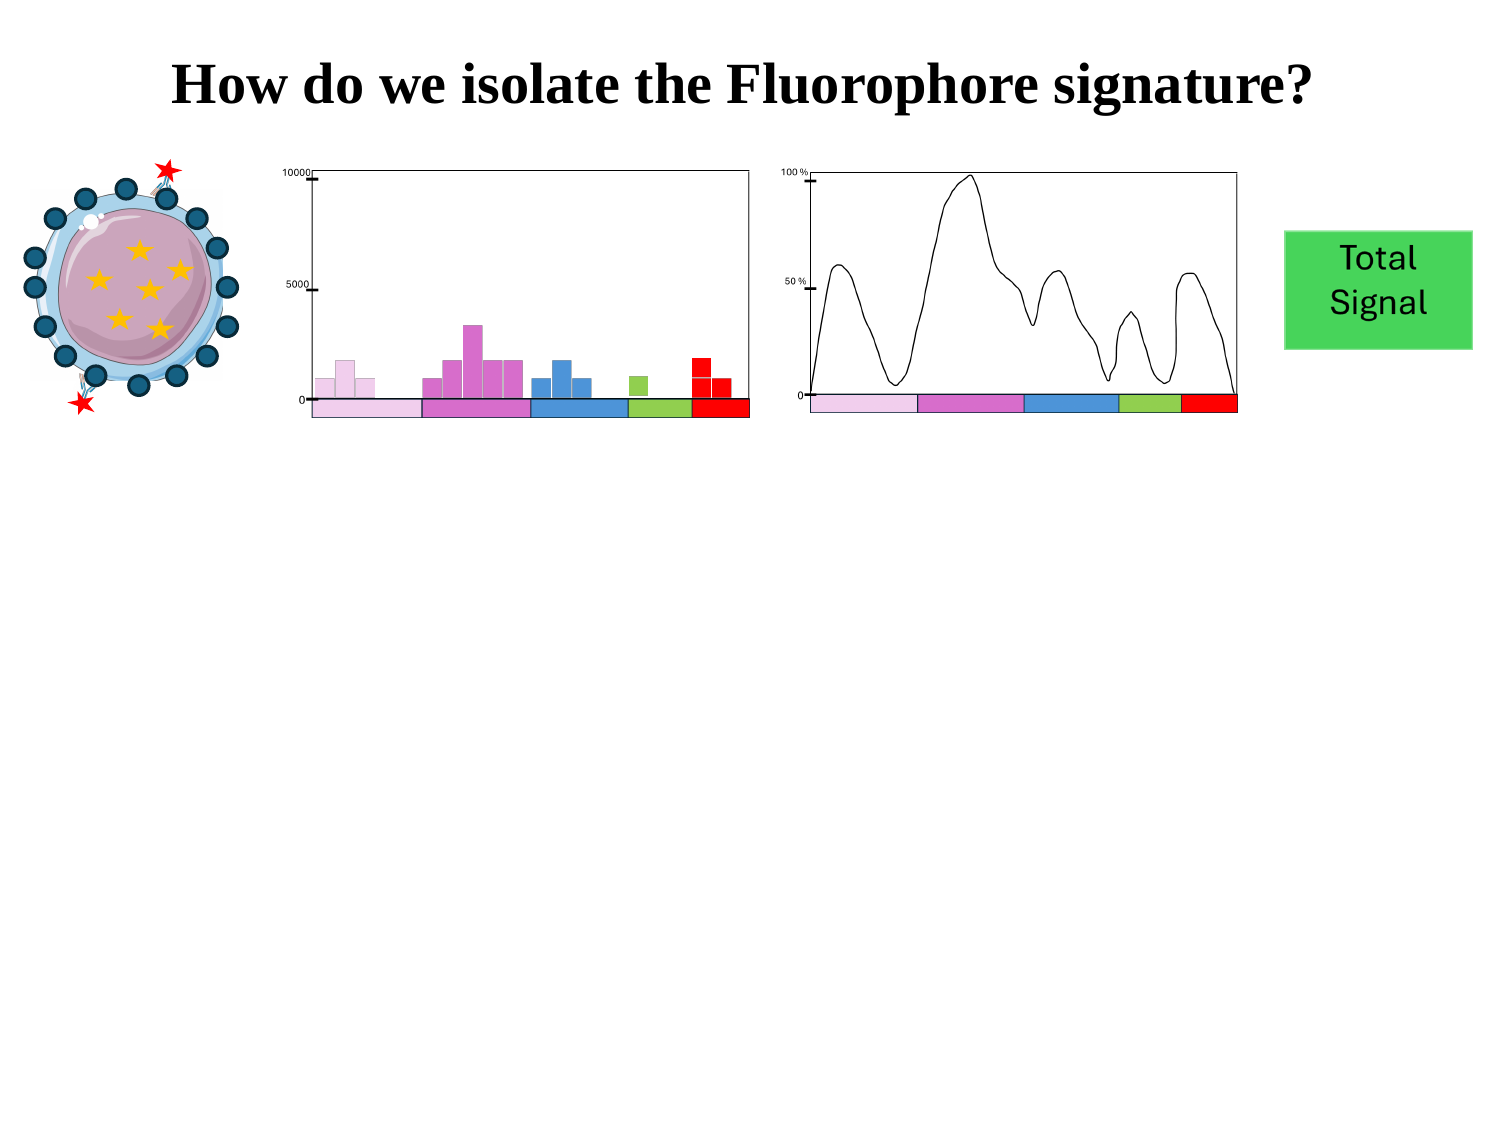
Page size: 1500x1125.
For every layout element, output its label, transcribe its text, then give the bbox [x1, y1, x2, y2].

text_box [24, 161, 238, 413]
picture [274, 161, 751, 418]
picture [774, 161, 1238, 413]
text_box How do we isolate the Fluorophore signature? [137, 37, 1350, 123]
picture [1283, 224, 1474, 351]
